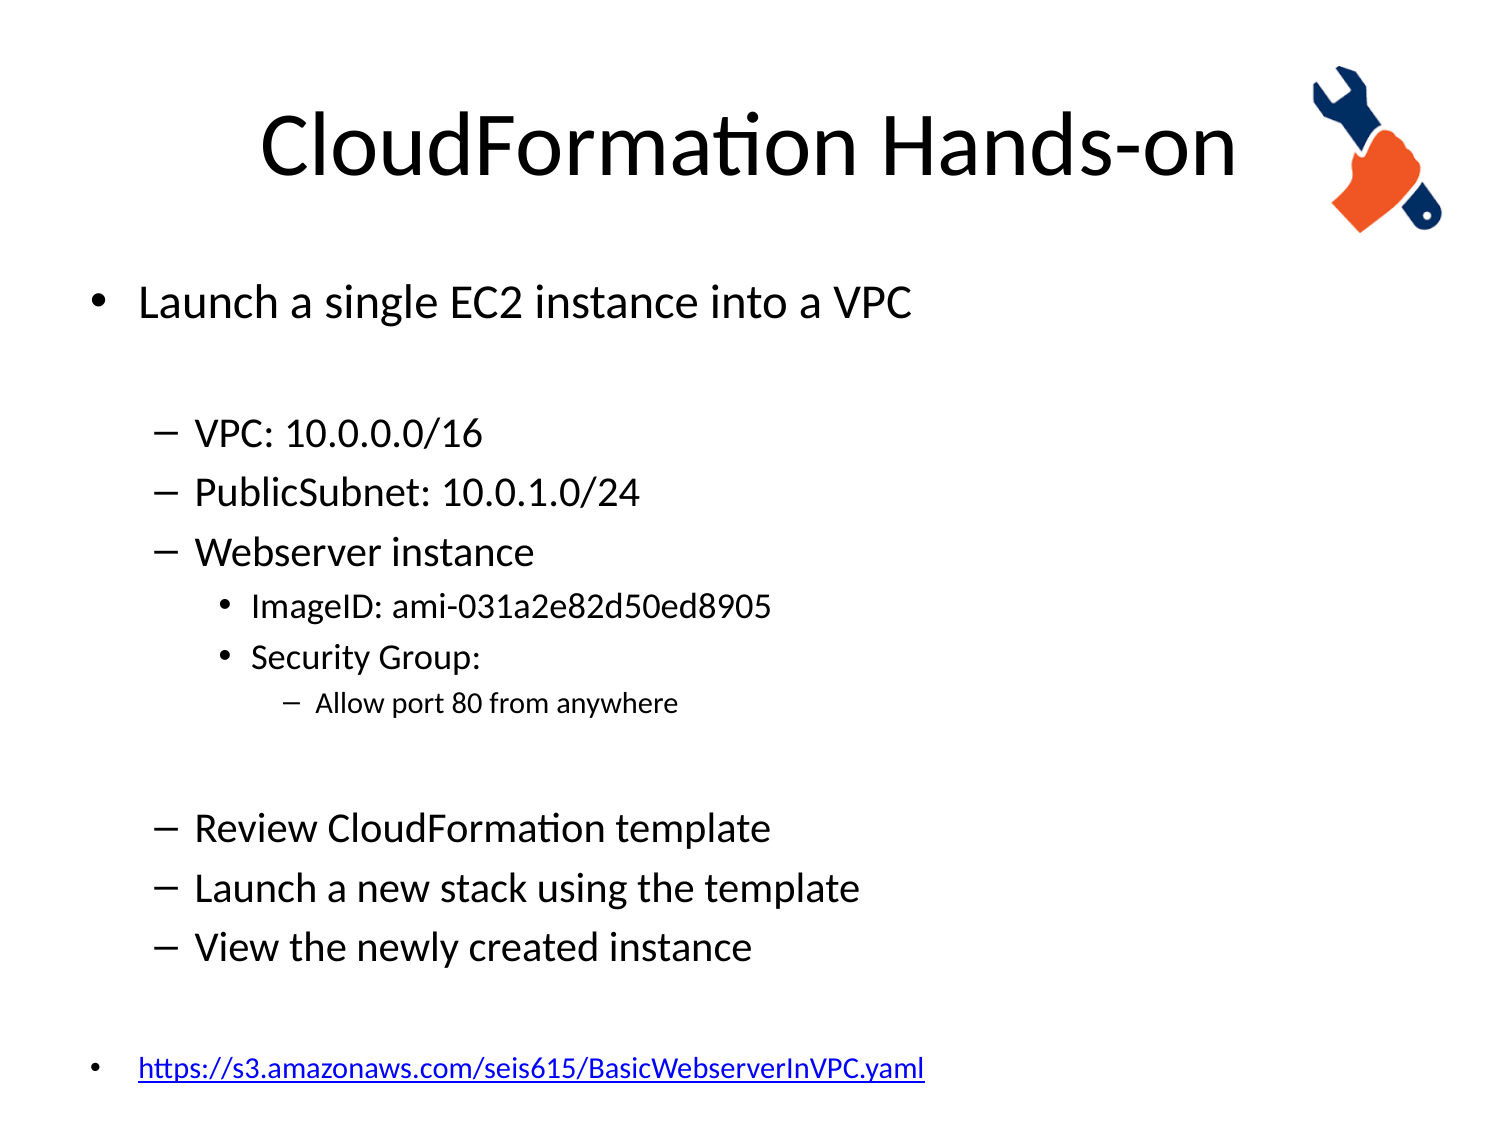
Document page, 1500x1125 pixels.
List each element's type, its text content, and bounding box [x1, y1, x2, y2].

list Launch a single EC2 instance into a VPC VPC: 10.0.0.0/16 PublicSubnet: 10.0.1.0/24 Webserver instance ImageID: ami-031a2e82d50ed8905 Security Group: Allow port 80 from anywhere Review CloudFormation template Launch a new stack using the template View the newly created instance https://s3.amazonaws.com/seis615/BasicWebserverInVPC.yaml [75, 262, 1425, 1099]
title CloudFormation Hands-on [75, 45, 1425, 233]
picture [1294, 65, 1462, 233]
